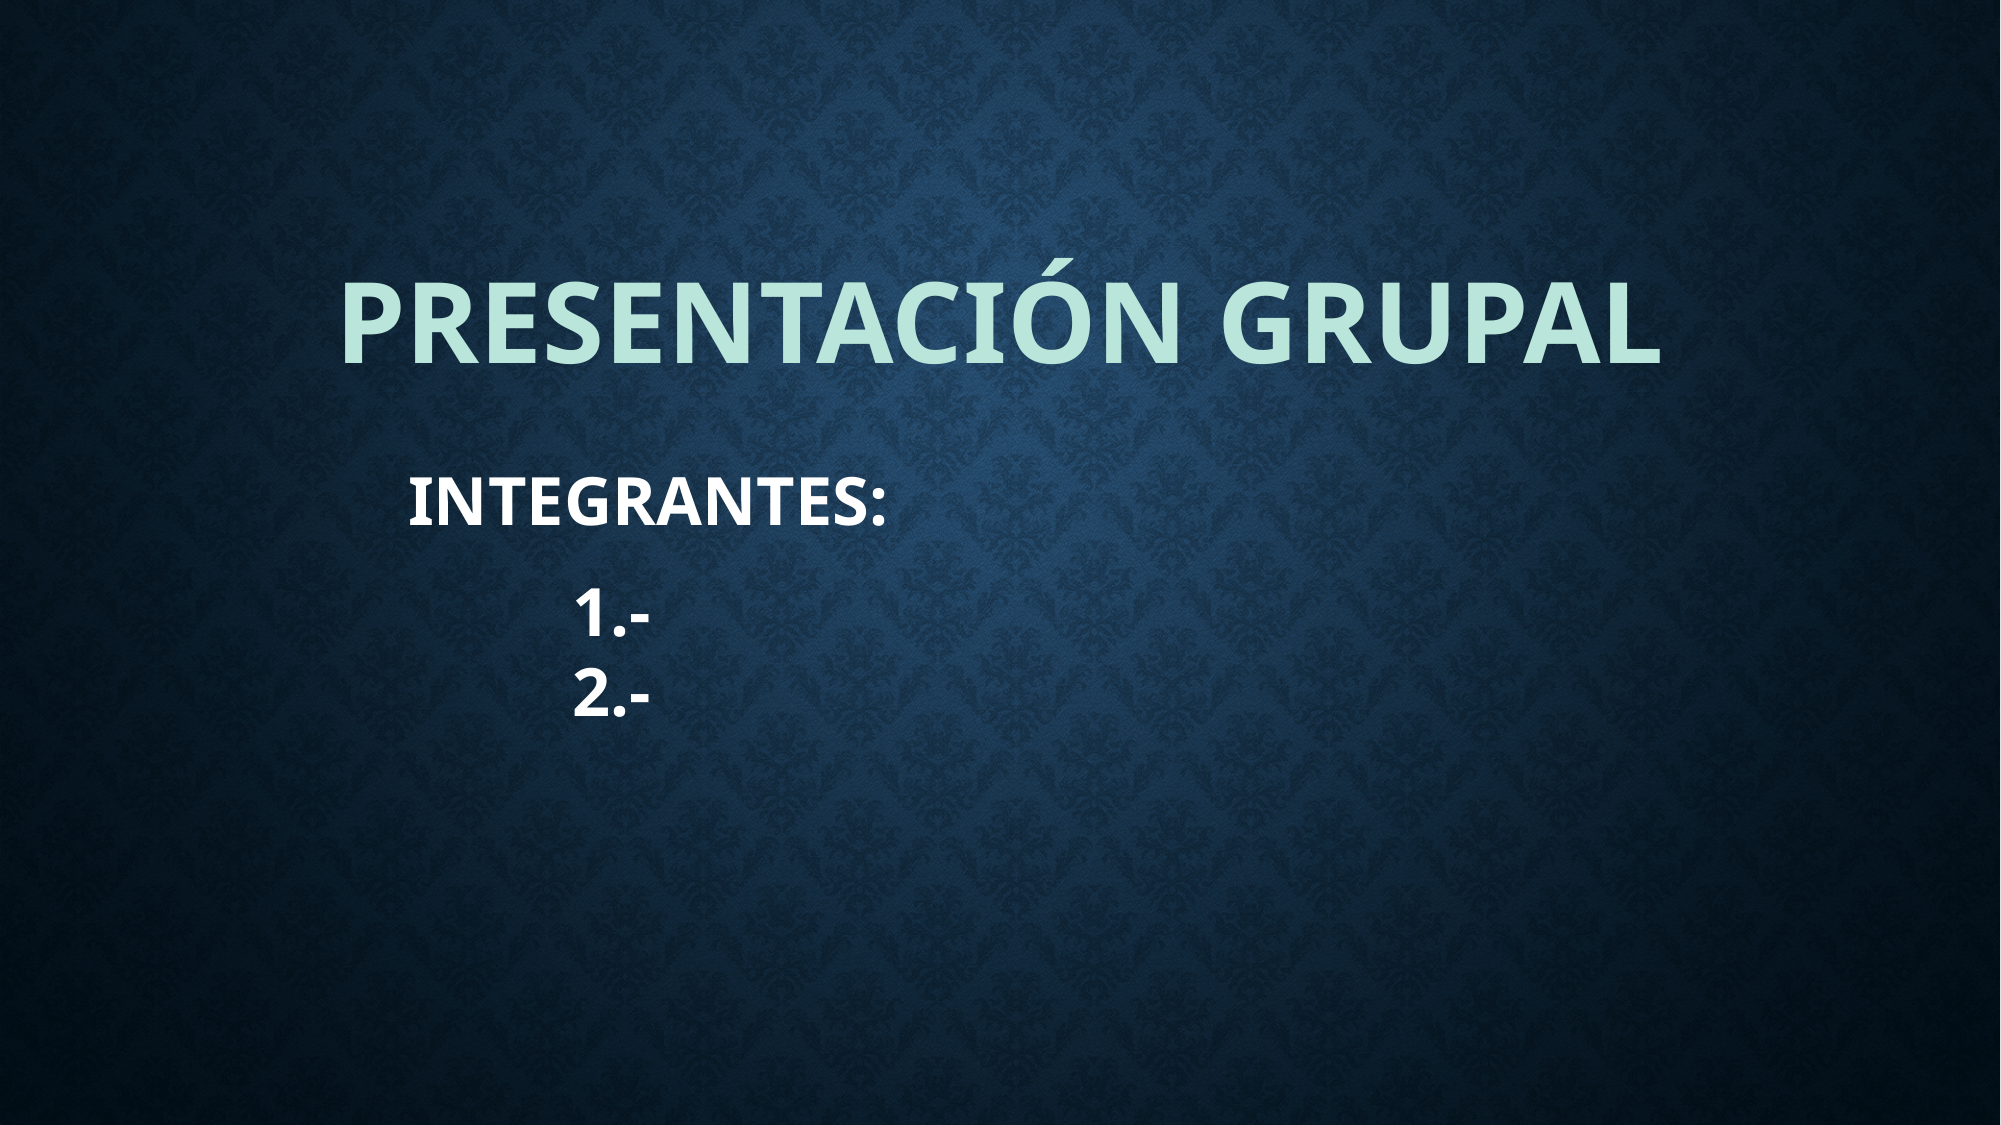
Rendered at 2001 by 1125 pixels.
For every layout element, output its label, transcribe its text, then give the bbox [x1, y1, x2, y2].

text_box INTEGRANTES: [393, 451, 1279, 546]
text_box 1.- 2.- [557, 562, 1443, 738]
text_box PRESENTACIÓN GRUPAL [319, 243, 1681, 394]
